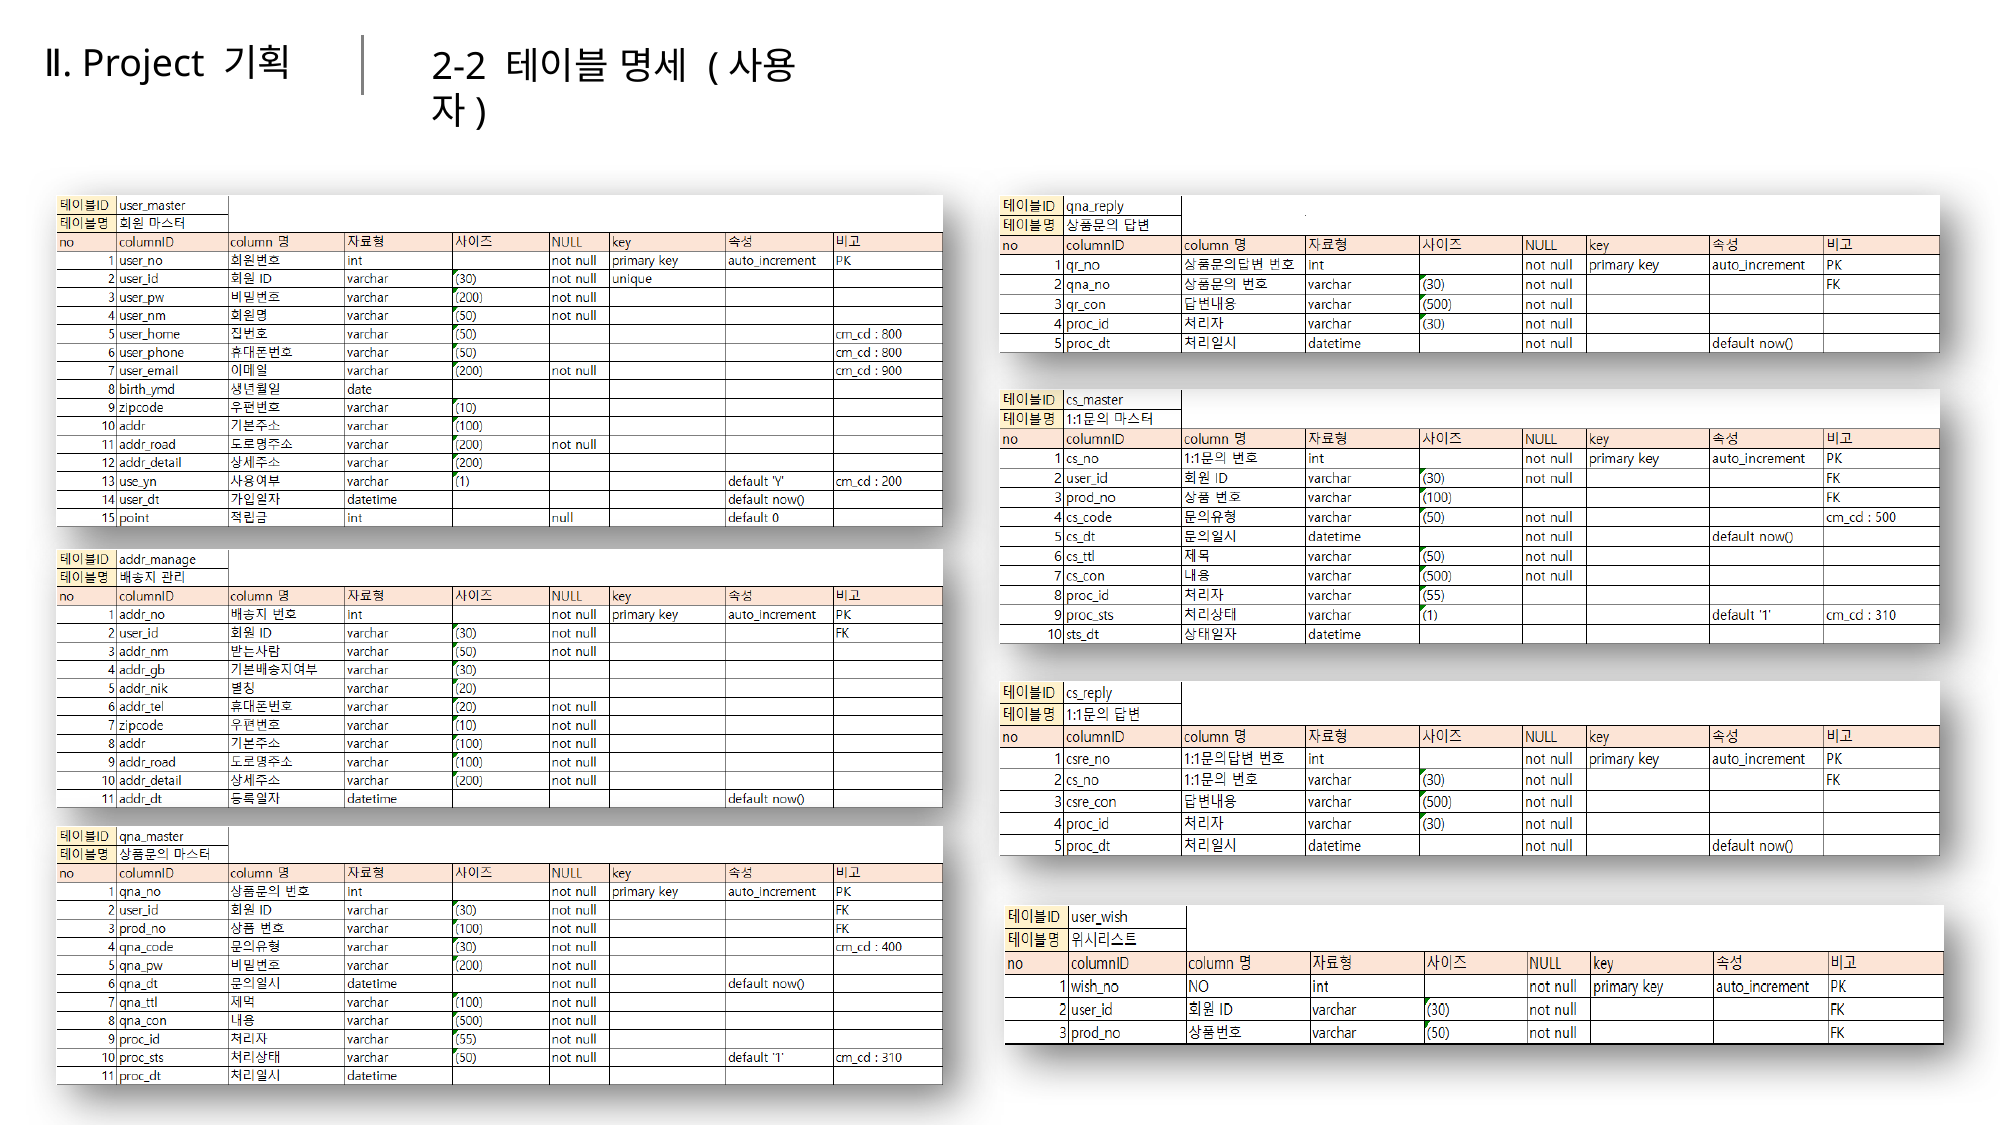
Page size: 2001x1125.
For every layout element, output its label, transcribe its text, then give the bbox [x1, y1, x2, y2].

picture [56, 549, 943, 808]
picture [999, 195, 1940, 353]
text_box 2-2 테이블 명세 (사용자) [416, 34, 866, 140]
picture [56, 826, 943, 1085]
picture [999, 681, 1940, 856]
picture [999, 389, 1940, 644]
text_box Ⅱ. Project 기획 [28, 32, 438, 92]
picture [1004, 905, 1944, 1045]
picture [56, 195, 943, 528]
